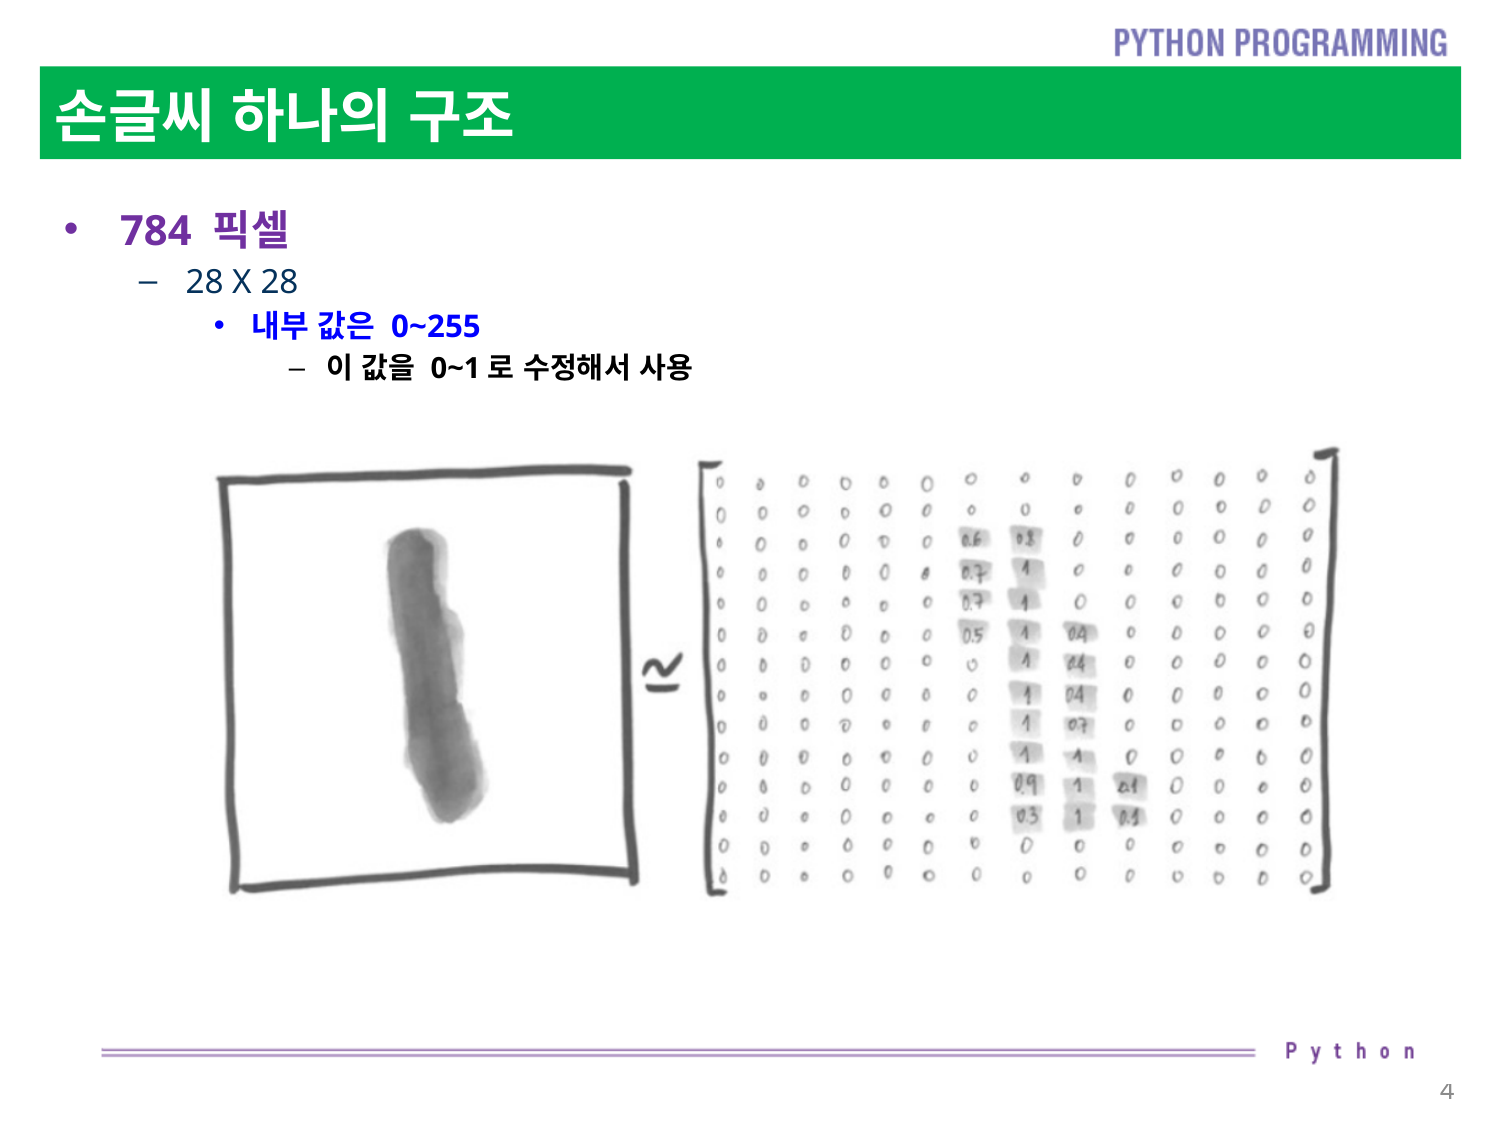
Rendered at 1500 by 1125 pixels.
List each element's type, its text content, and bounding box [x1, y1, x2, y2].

list 784 픽셀 28 X 28 내부 값은 0~255 이 값을 0~1로 수정해서 사용 [48, 195, 1461, 1041]
picture [1106, 13, 1462, 66]
picture [194, 435, 1360, 919]
picture [18, 1020, 1483, 1084]
title 손글씨 하나의 구조 [39, 76, 1444, 152]
slide_number 4 [1119, 1071, 1470, 1112]
